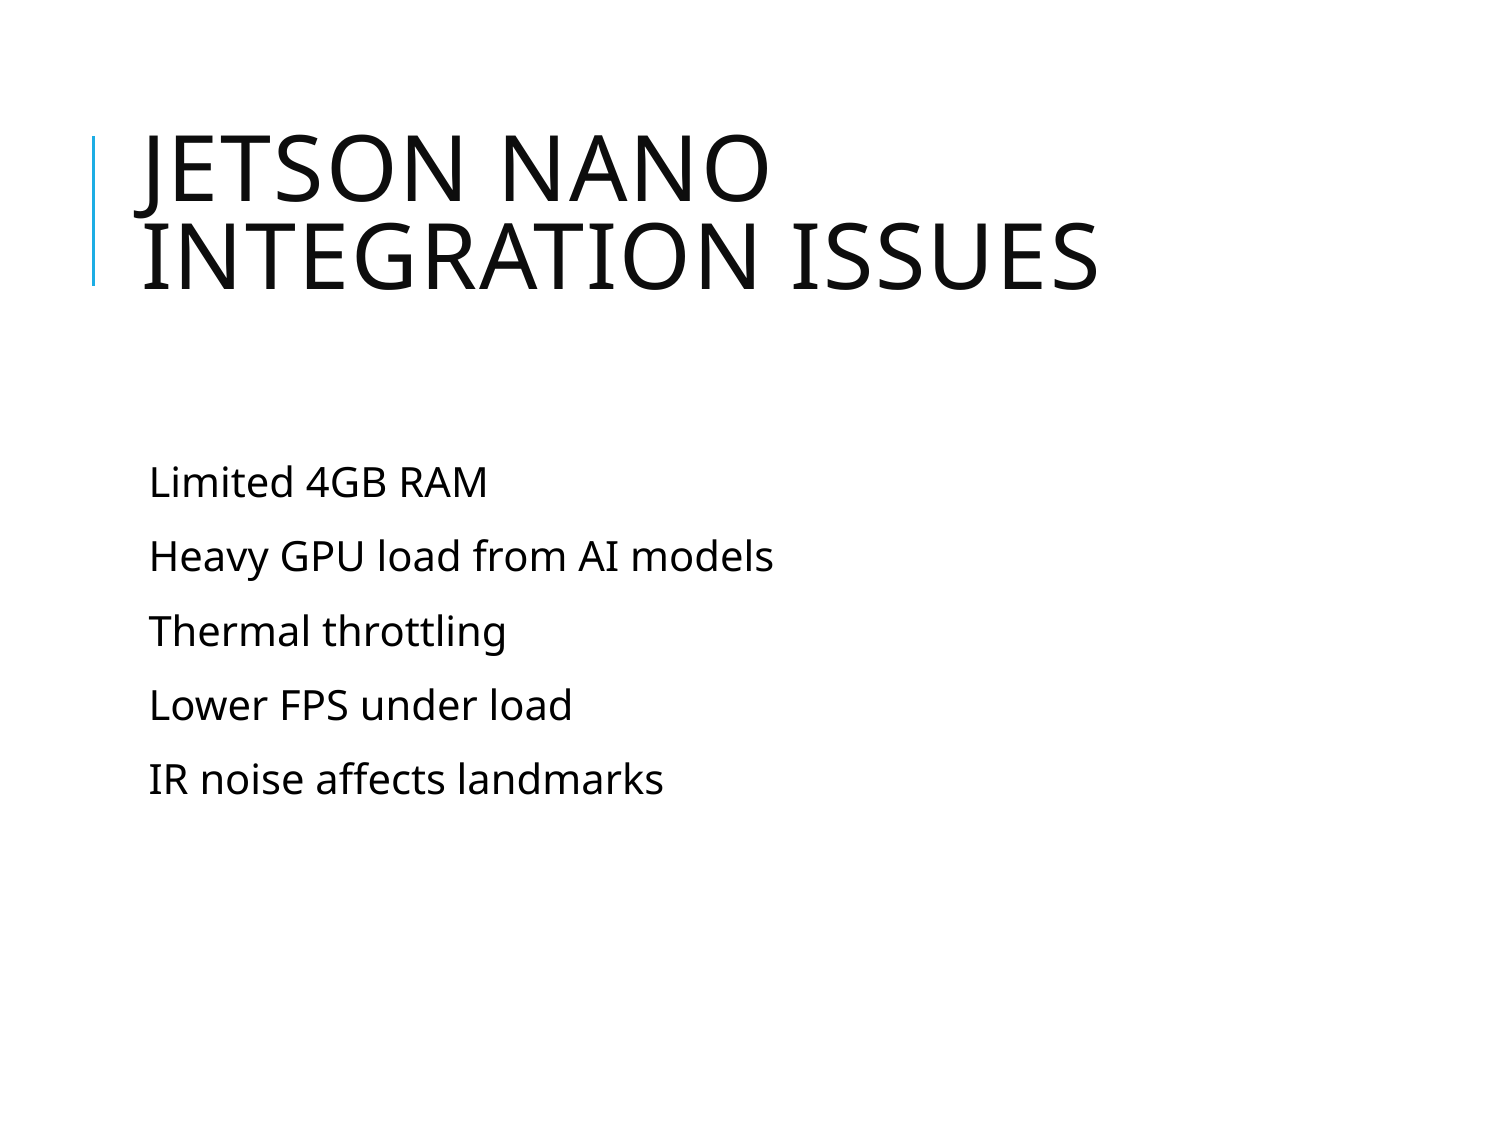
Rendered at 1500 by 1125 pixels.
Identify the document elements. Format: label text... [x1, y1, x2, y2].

title Jetson Nano Integration Issues [126, 96, 1322, 342]
list Limited 4GB RAM Heavy GPU load from AI models Thermal throttling Lower FPS under load IR noise affects landmarks [126, 375, 1322, 1035]
